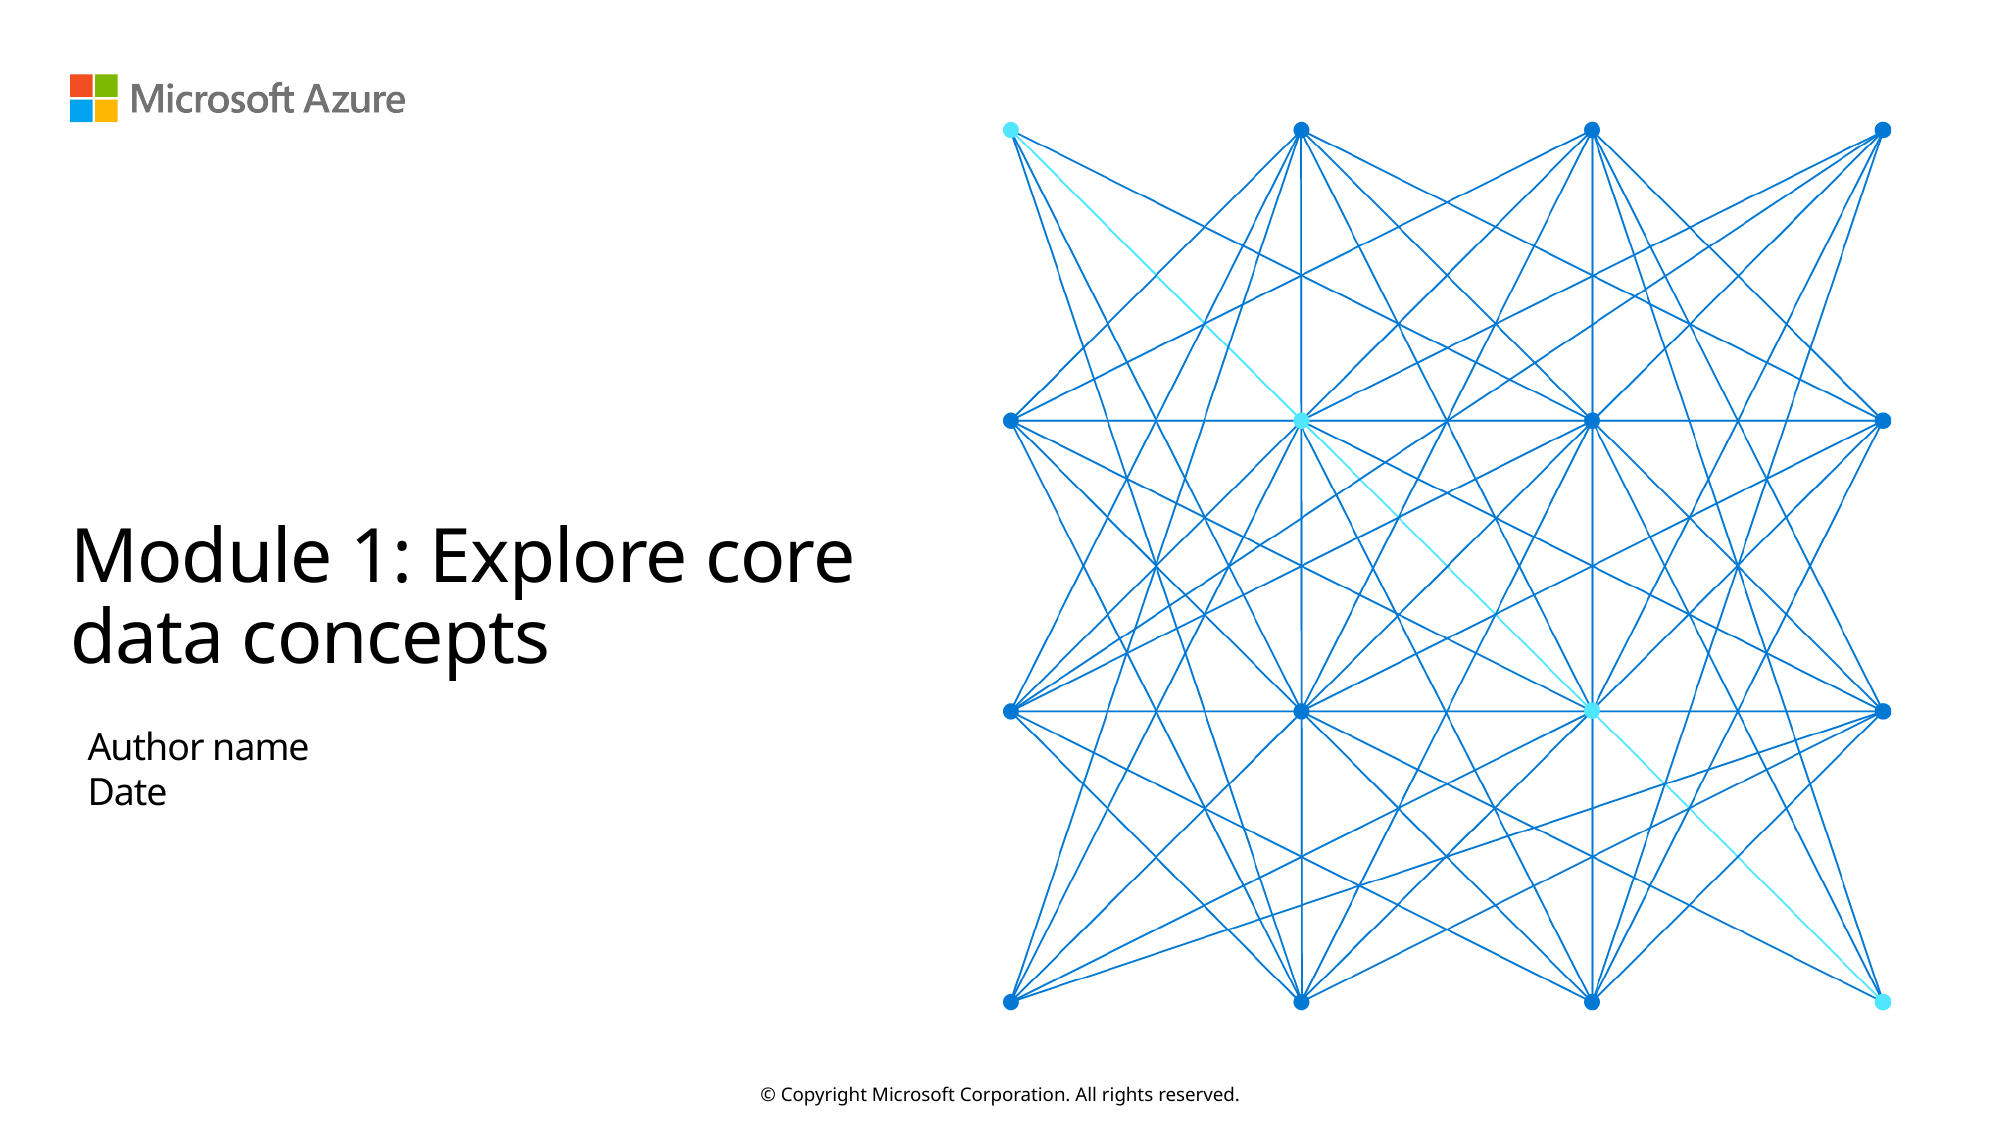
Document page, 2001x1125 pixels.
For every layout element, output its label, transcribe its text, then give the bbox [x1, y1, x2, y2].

picture [960, 0, 1941, 1125]
picture [22, 26, 455, 170]
title Module 1: Explore core data concepts [70, 415, 961, 710]
list Author name Date [72, 715, 961, 837]
